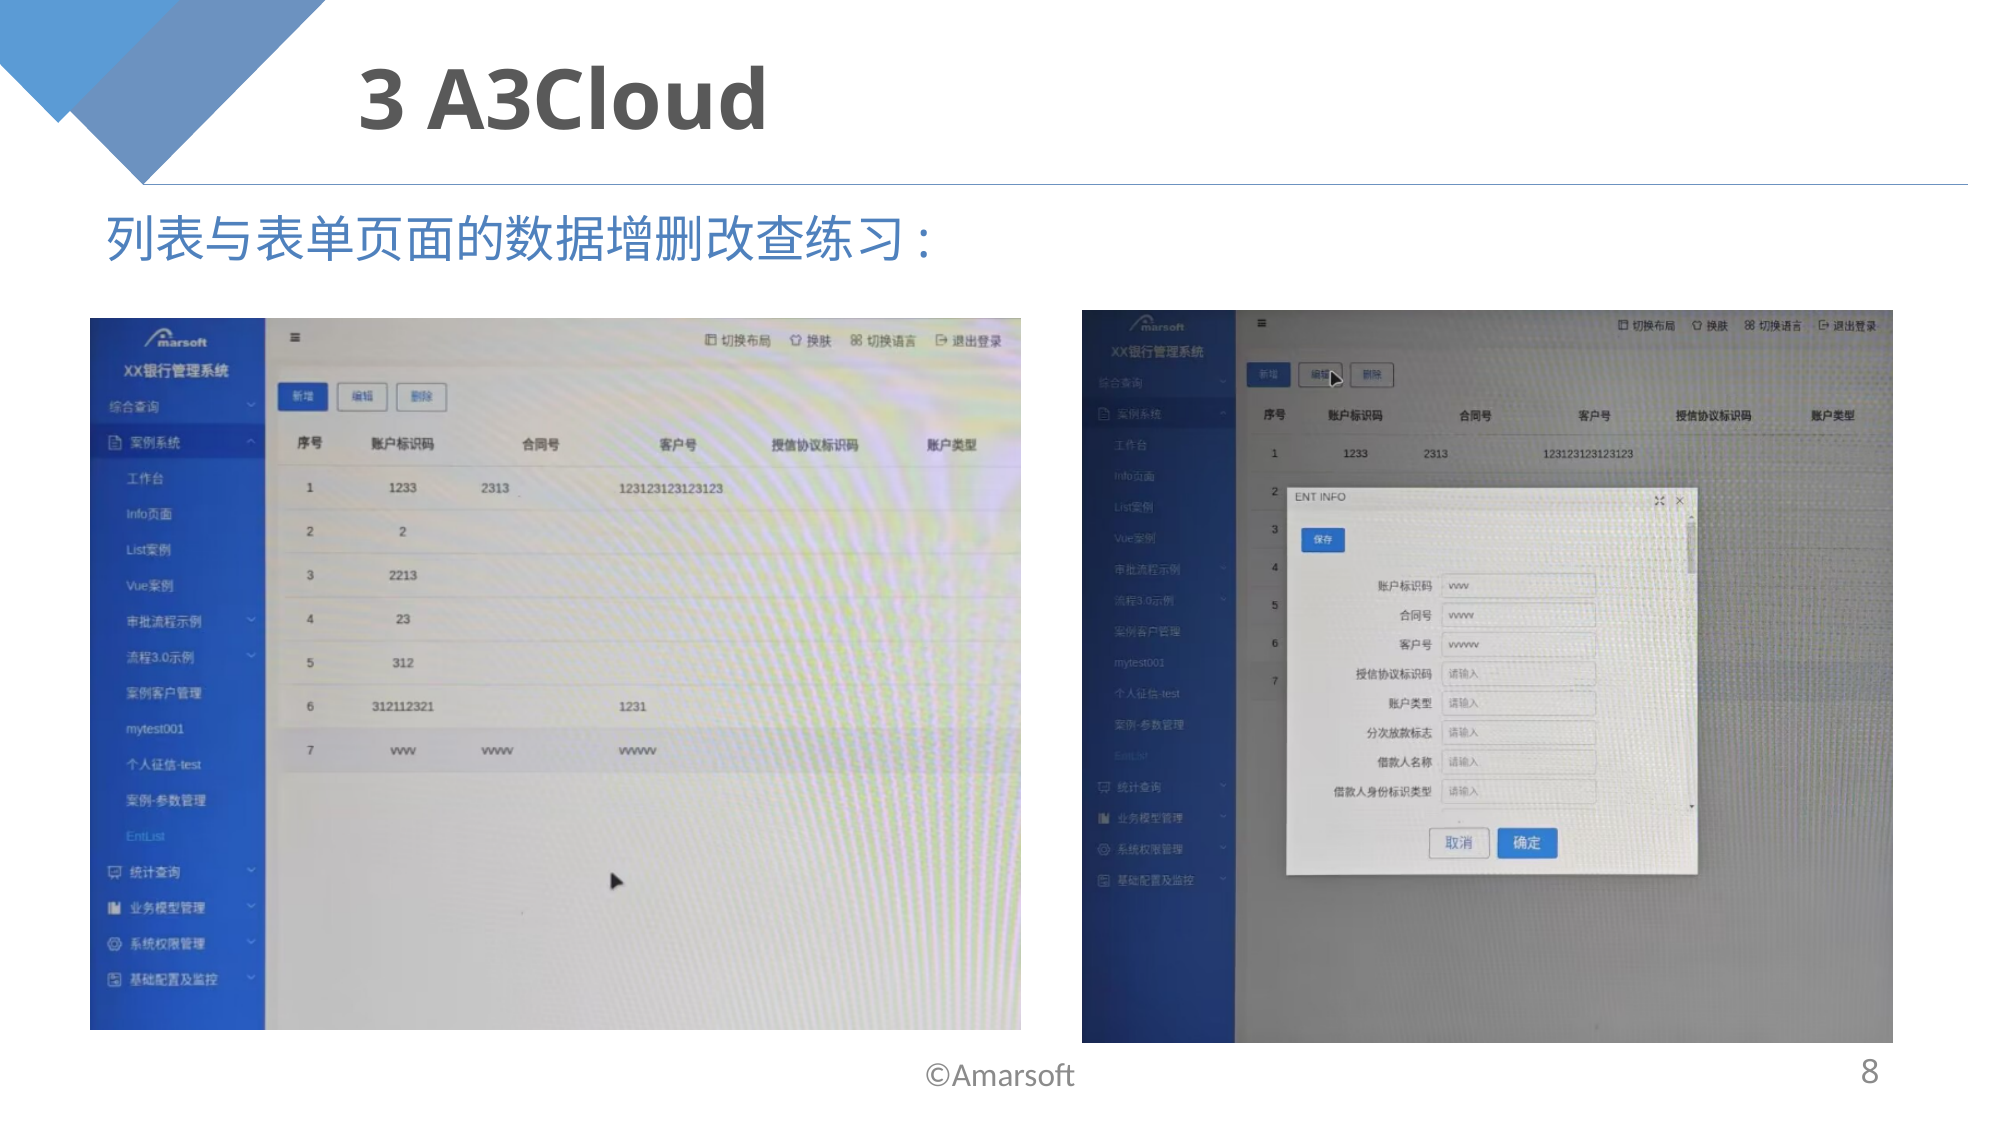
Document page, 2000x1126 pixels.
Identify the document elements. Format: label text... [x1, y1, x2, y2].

footer ©Amarsoft [683, 1042, 1317, 1103]
slide_number 8 [1433, 1042, 1900, 1103]
picture [1082, 310, 1893, 1044]
title 3 A3Cloud [338, 19, 1923, 173]
text_box 列表与表单页面的数据增删改查练习: [90, 199, 1626, 275]
picture [90, 318, 1021, 1030]
